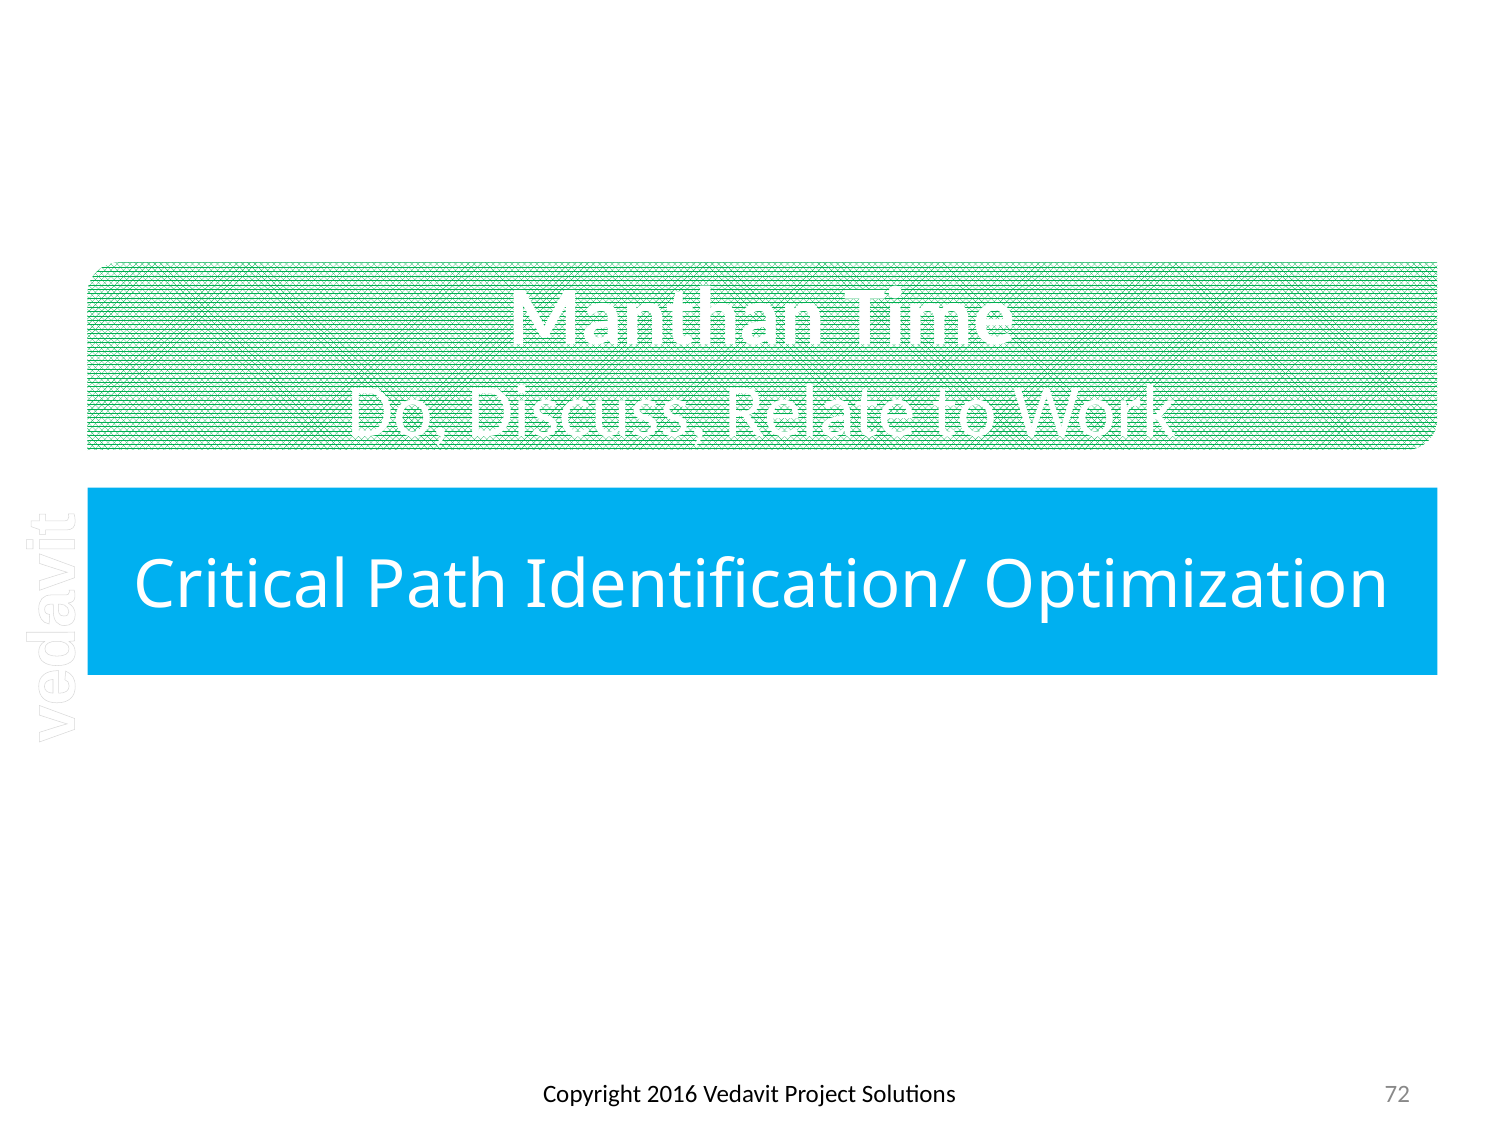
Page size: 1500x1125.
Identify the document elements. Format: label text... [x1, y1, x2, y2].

slide_number 72 [1074, 1062, 1425, 1123]
footer Copyright 2016 Vedavit Project Solutions [512, 1062, 988, 1123]
title Critical Path Identification/ Optimization [87, 487, 1438, 675]
